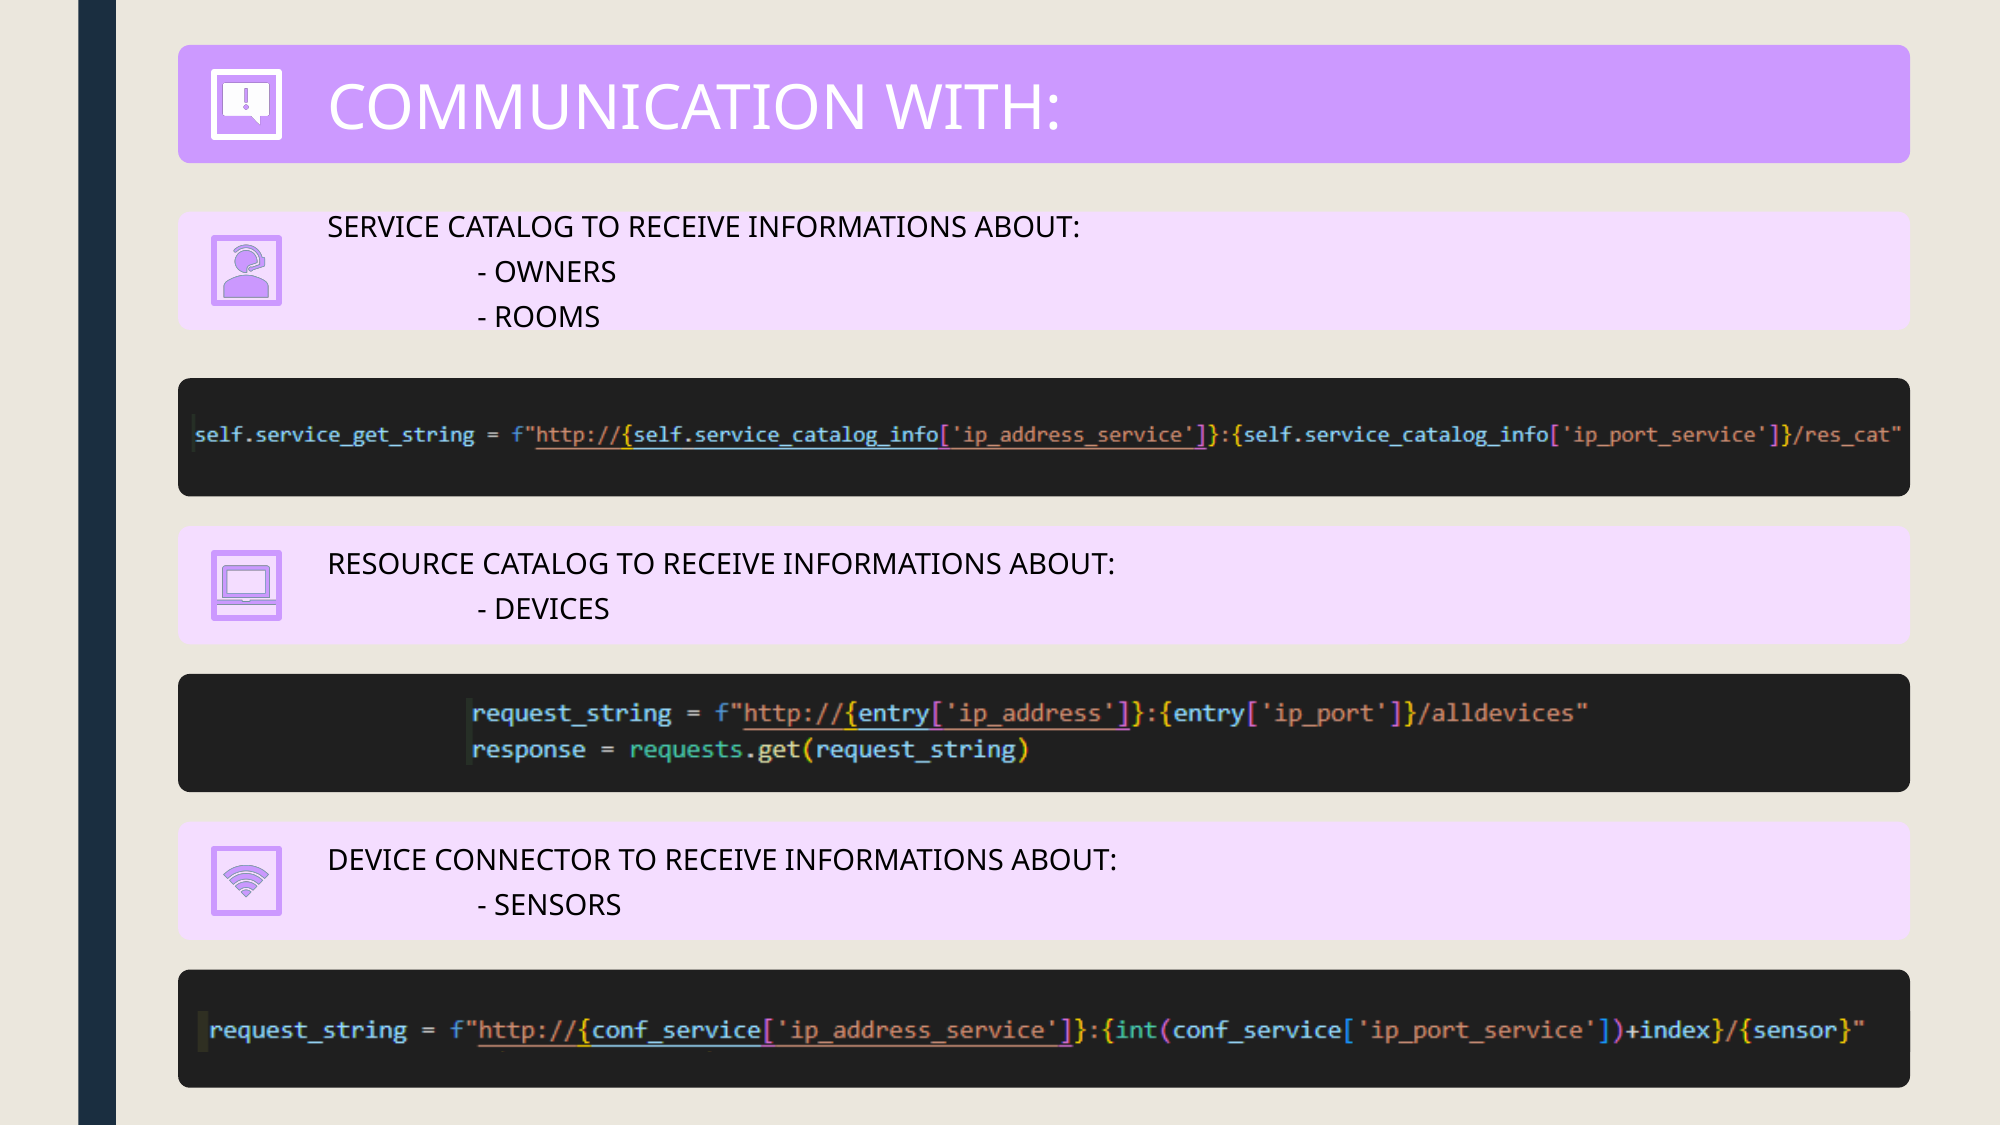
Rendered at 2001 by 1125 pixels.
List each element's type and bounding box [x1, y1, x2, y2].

picture [466, 698, 1618, 765]
picture [191, 414, 1905, 452]
picture [197, 1011, 1911, 1052]
list [178, 44, 1911, 1088]
